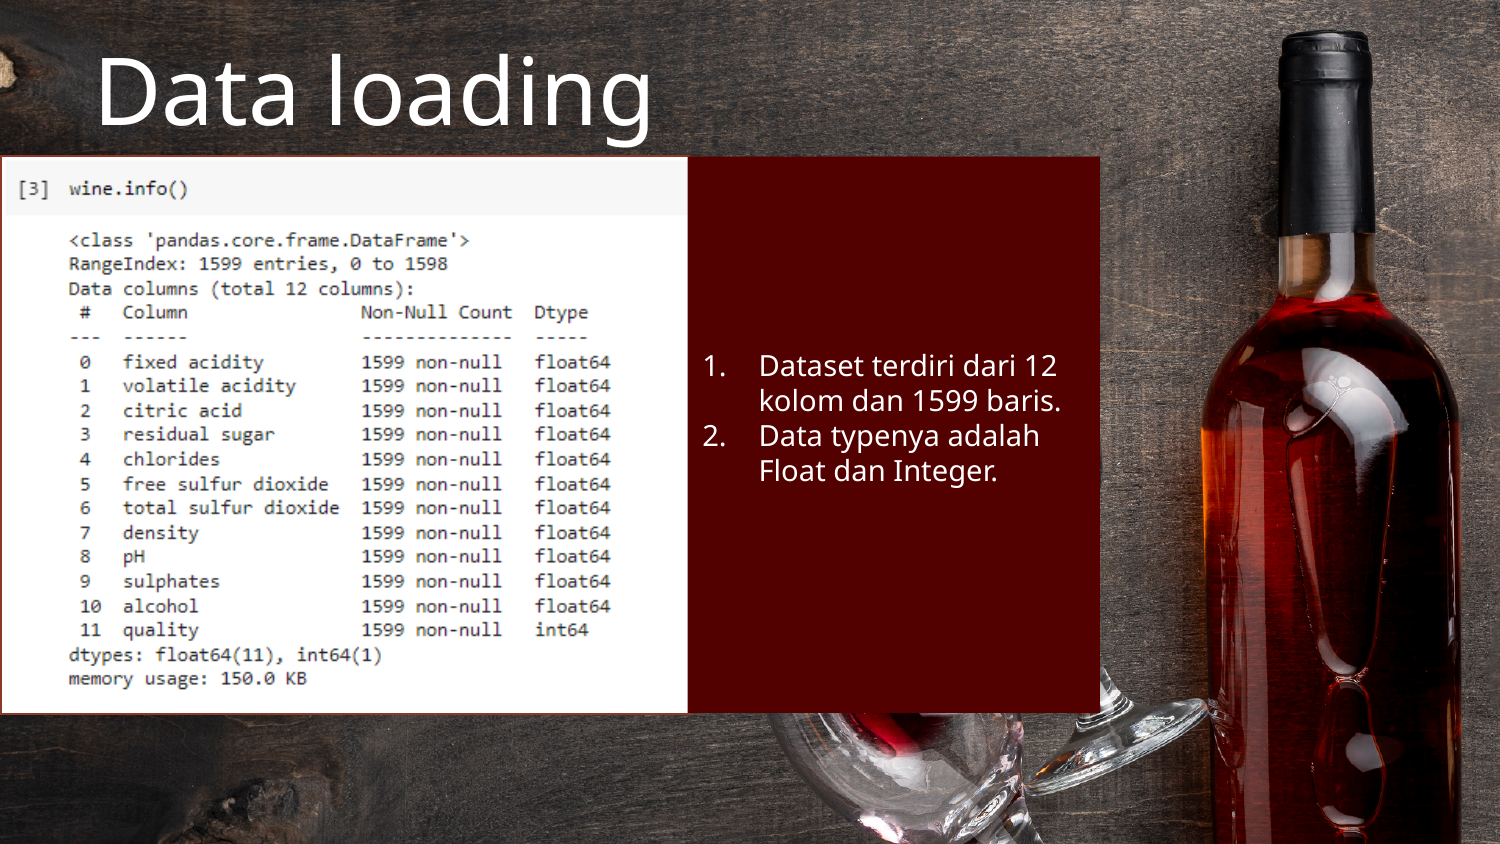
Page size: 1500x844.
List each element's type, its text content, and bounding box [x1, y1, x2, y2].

picture [1, 156, 690, 714]
picture [0, 0, 1500, 844]
title Data loading [78, 18, 843, 155]
text_box Dataset terdiri dari 12 kolom dan 1599 baris. Data typenya adalah Float dan Integer. [686, 155, 1102, 715]
